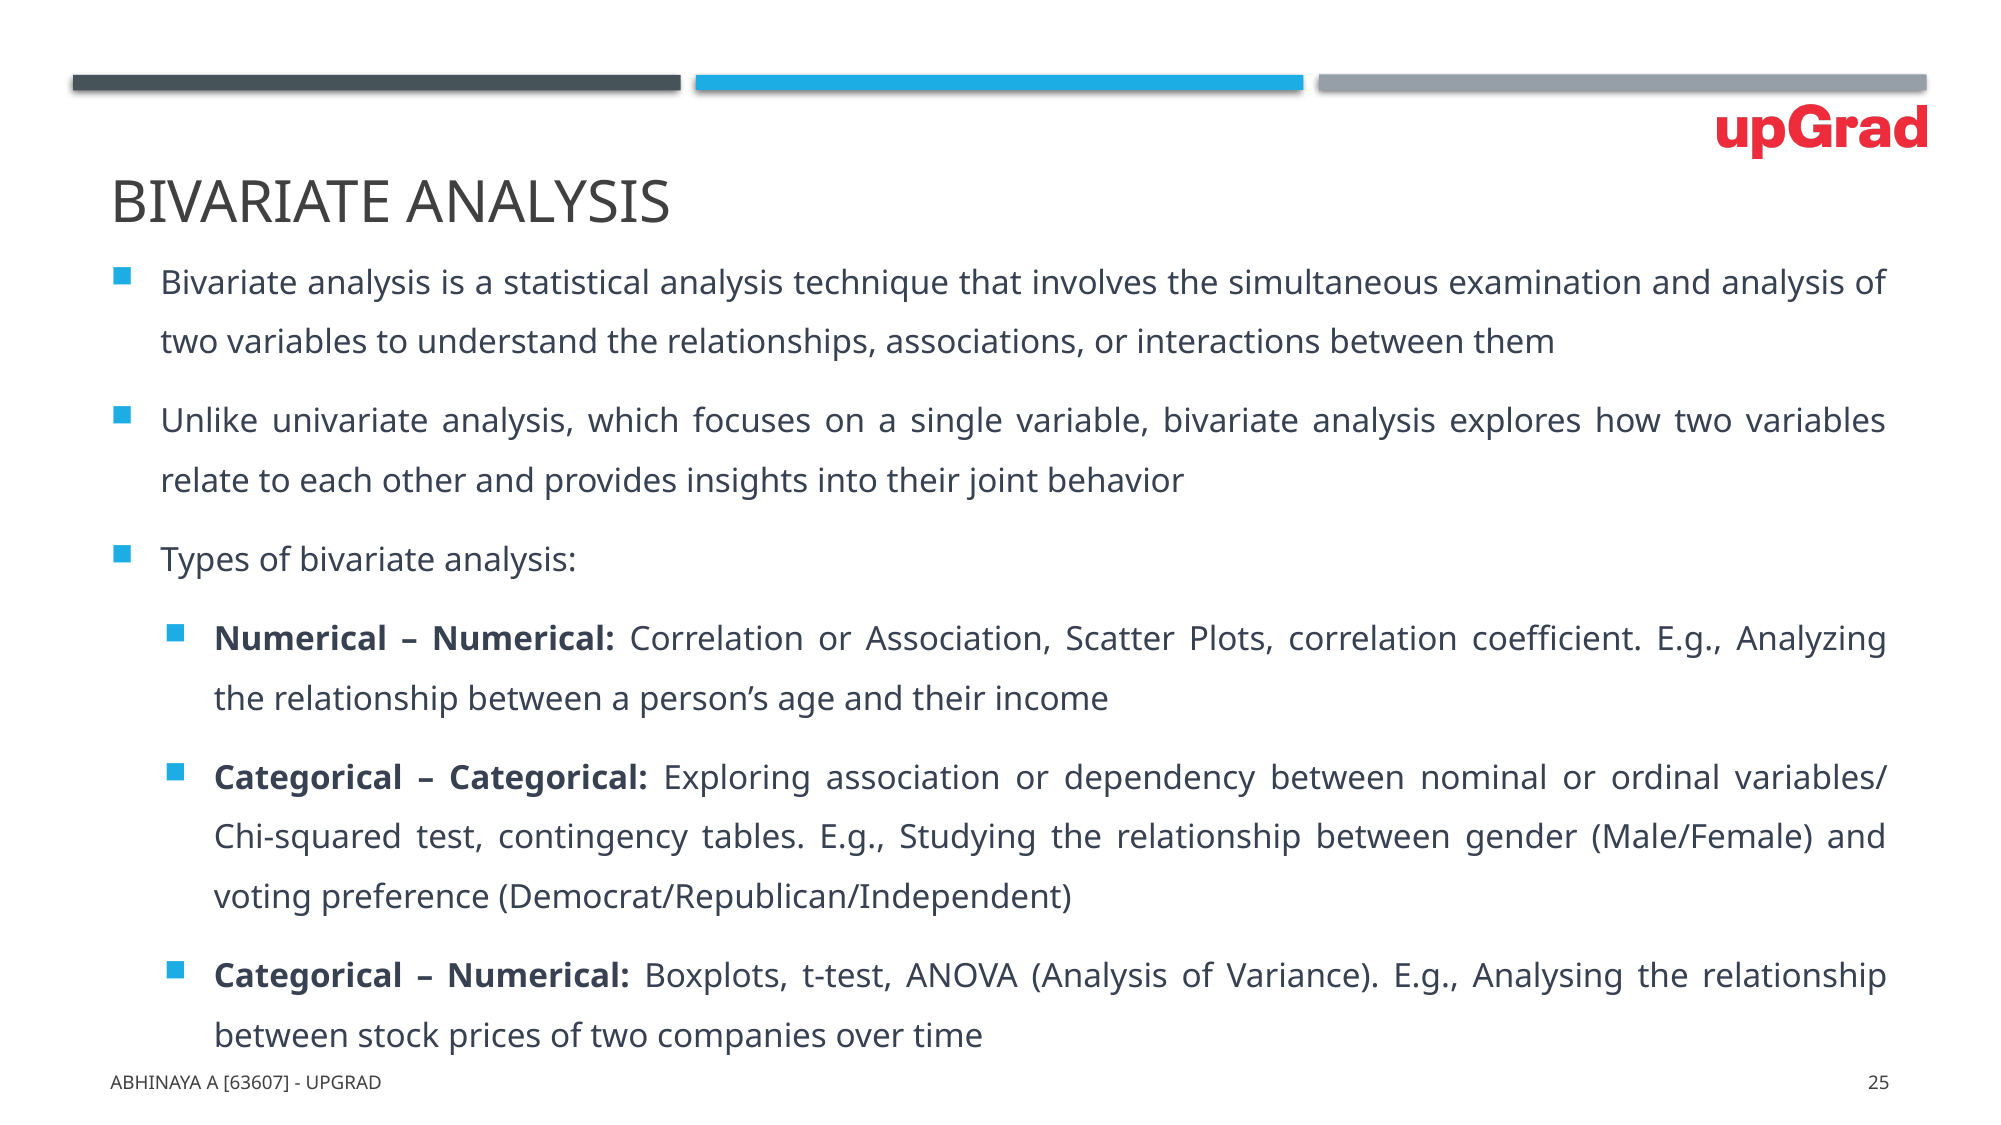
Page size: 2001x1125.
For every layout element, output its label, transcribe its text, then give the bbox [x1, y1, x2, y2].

title Bivariate Analysis [95, 46, 1905, 227]
slide_number 25 [1732, 1053, 1905, 1114]
list Bivariate analysis is a statistical analysis technique that involves the simultaneous examination and analysis of two variables to understand the relationships, associations, or interactions between them Unlike univariate analysis, which focuses on a single variable, bivariate analysis explores how two variables relate to each other and provides insights into their joint behavior Types of bivariate analysis: Numerical – Numerical: Correlation or Association, Scatter Plots, correlation coefficient. E.g., Analyzing the relationship between a person’s age and their income Categorical – Categorical: Exploring association or dependency between nominal or ordinal variables/ Chi-squared test, contingency tables. E.g., Studying the relationship between gender (Male/Female) and voting preference (Democrat/Republican/Independent) Categorical – Numerical: Boxplots, t-test, ANOVA (Analysis of Variance). E.g., Analysing the relationship between stock prices of two companies over time [95, 227, 1905, 1068]
picture [1717, 104, 1928, 159]
footer ABHINAYA A [63607] - UPGRAD [95, 1053, 1230, 1114]
